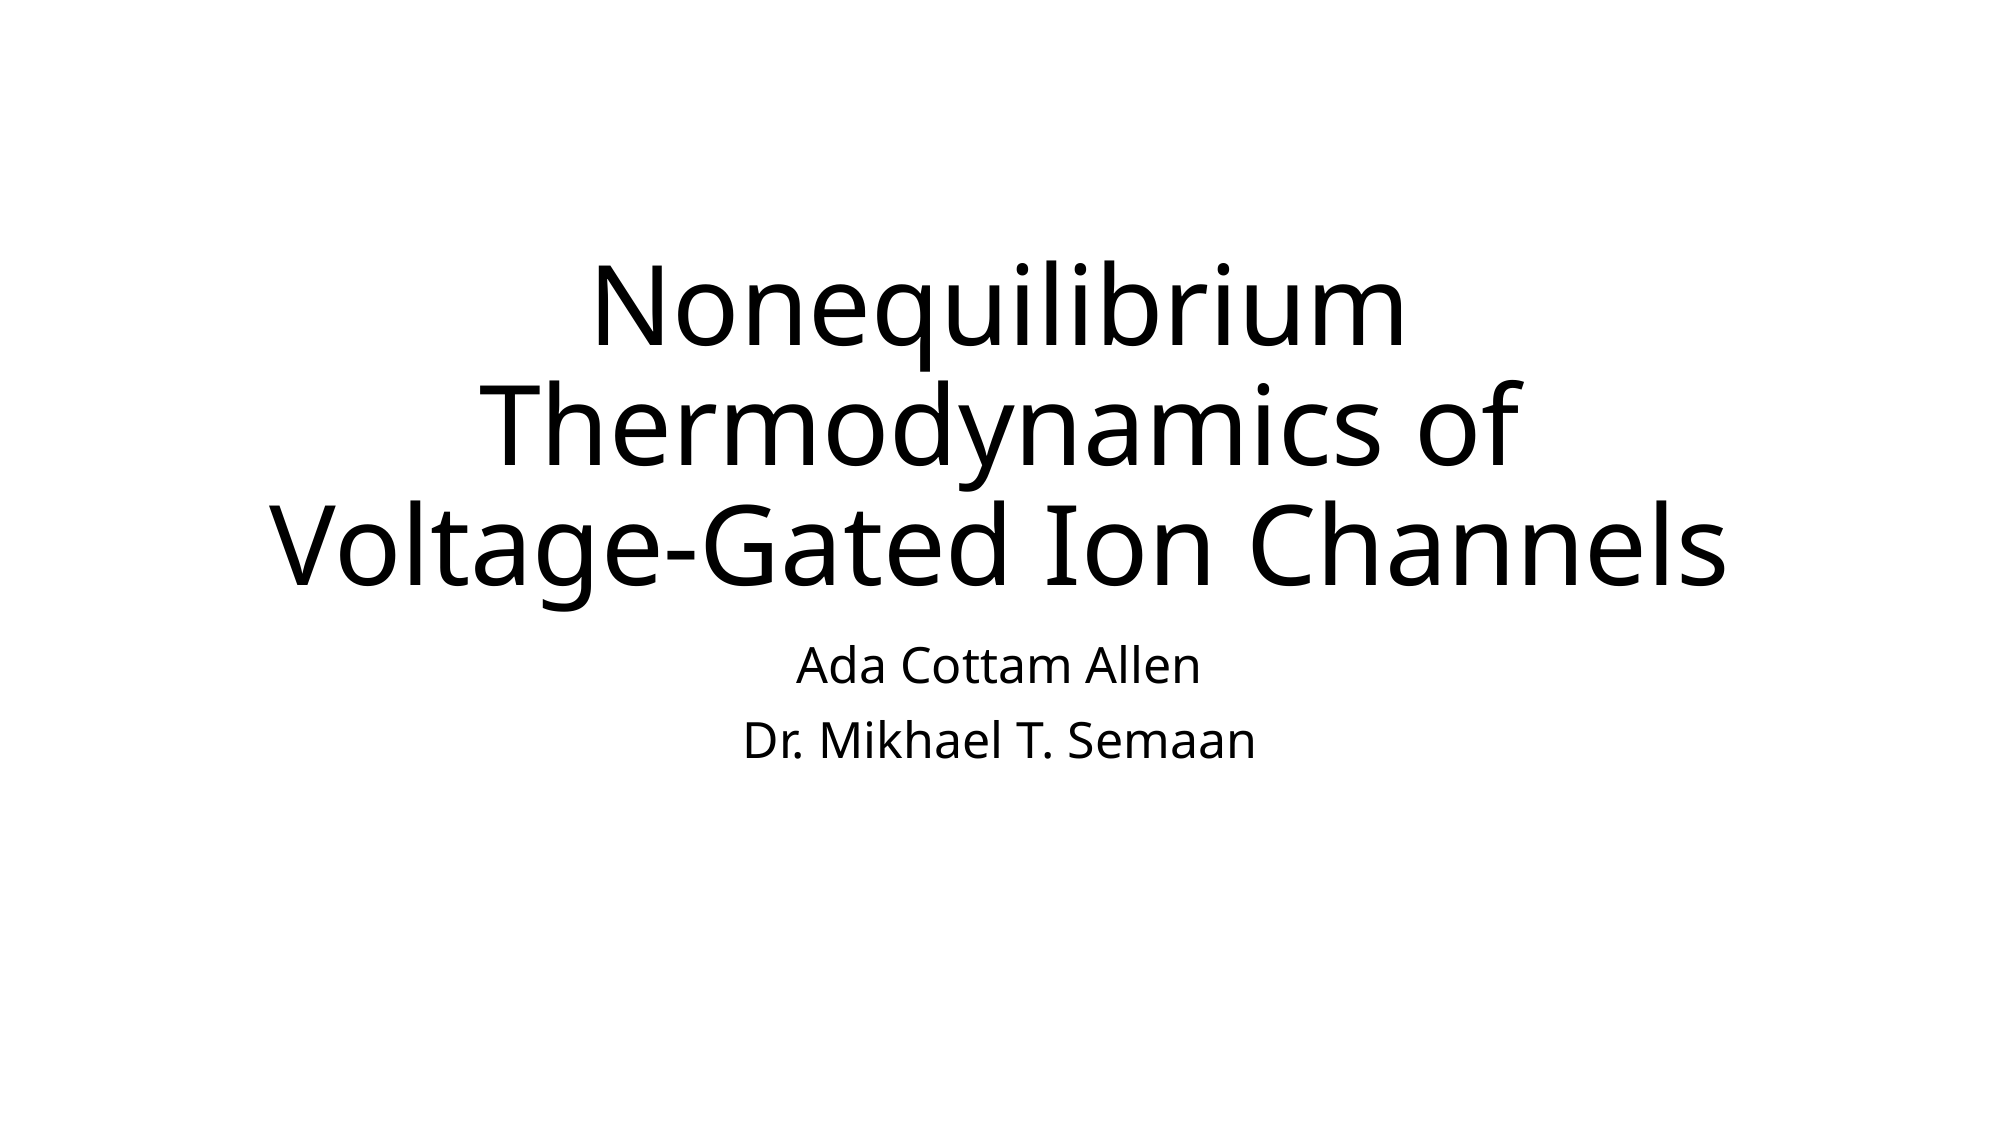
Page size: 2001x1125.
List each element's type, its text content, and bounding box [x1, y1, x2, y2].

title Nonequilibrium Thermodynamics of Voltage-Gated Ion Channels [249, 225, 1750, 618]
subtitle Ada Cottam Allen Dr. Mikhael T. Semaan [249, 632, 1750, 905]
